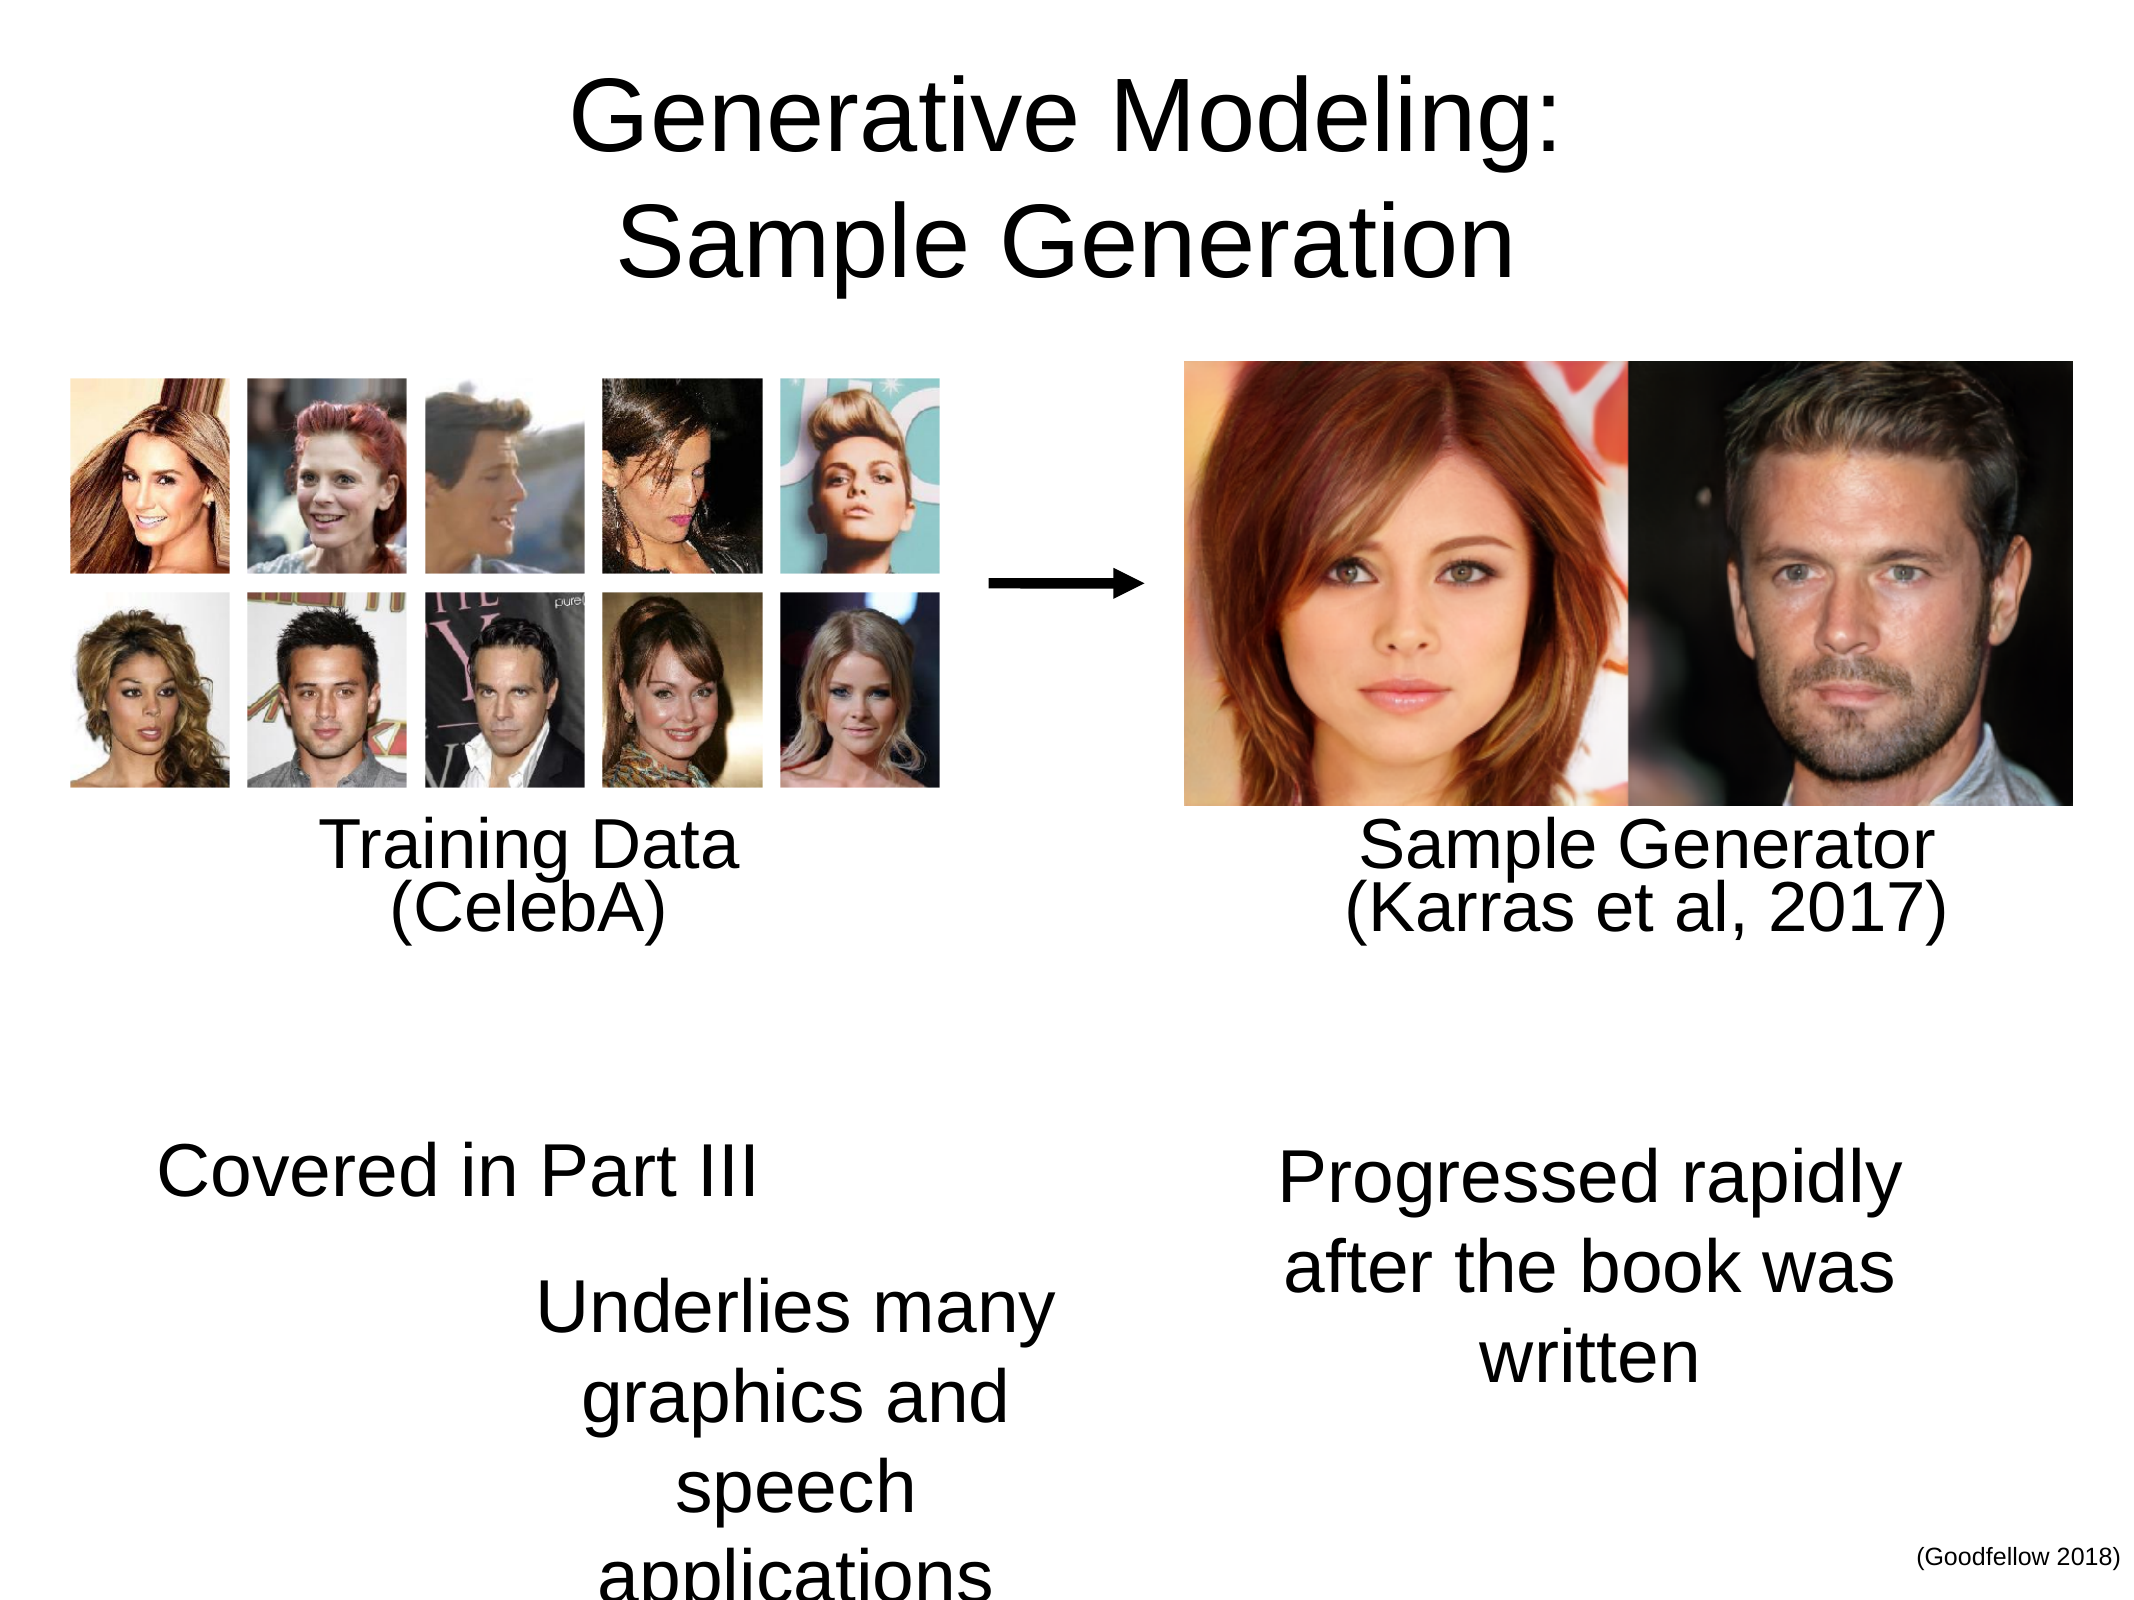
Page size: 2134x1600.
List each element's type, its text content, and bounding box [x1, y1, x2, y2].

text_box Underlies many graphics and speech applications [463, 1248, 1129, 1600]
text_box [988, 577, 1145, 590]
text_box Sample Generator [1352, 813, 1943, 853]
text_box Generative Modeling: Sample Generation [383, 39, 1750, 306]
picture [60, 369, 949, 797]
text_box Progressed rapidly after the book was written [1257, 1118, 1923, 1406]
text_box Training Data [312, 802, 747, 889]
text_box Covered in Part III [125, 1113, 791, 1220]
text_box (Karras et al, 2017) [1338, 853, 1957, 952]
text_box (CelebA) [383, 853, 675, 952]
picture [1184, 361, 2073, 806]
